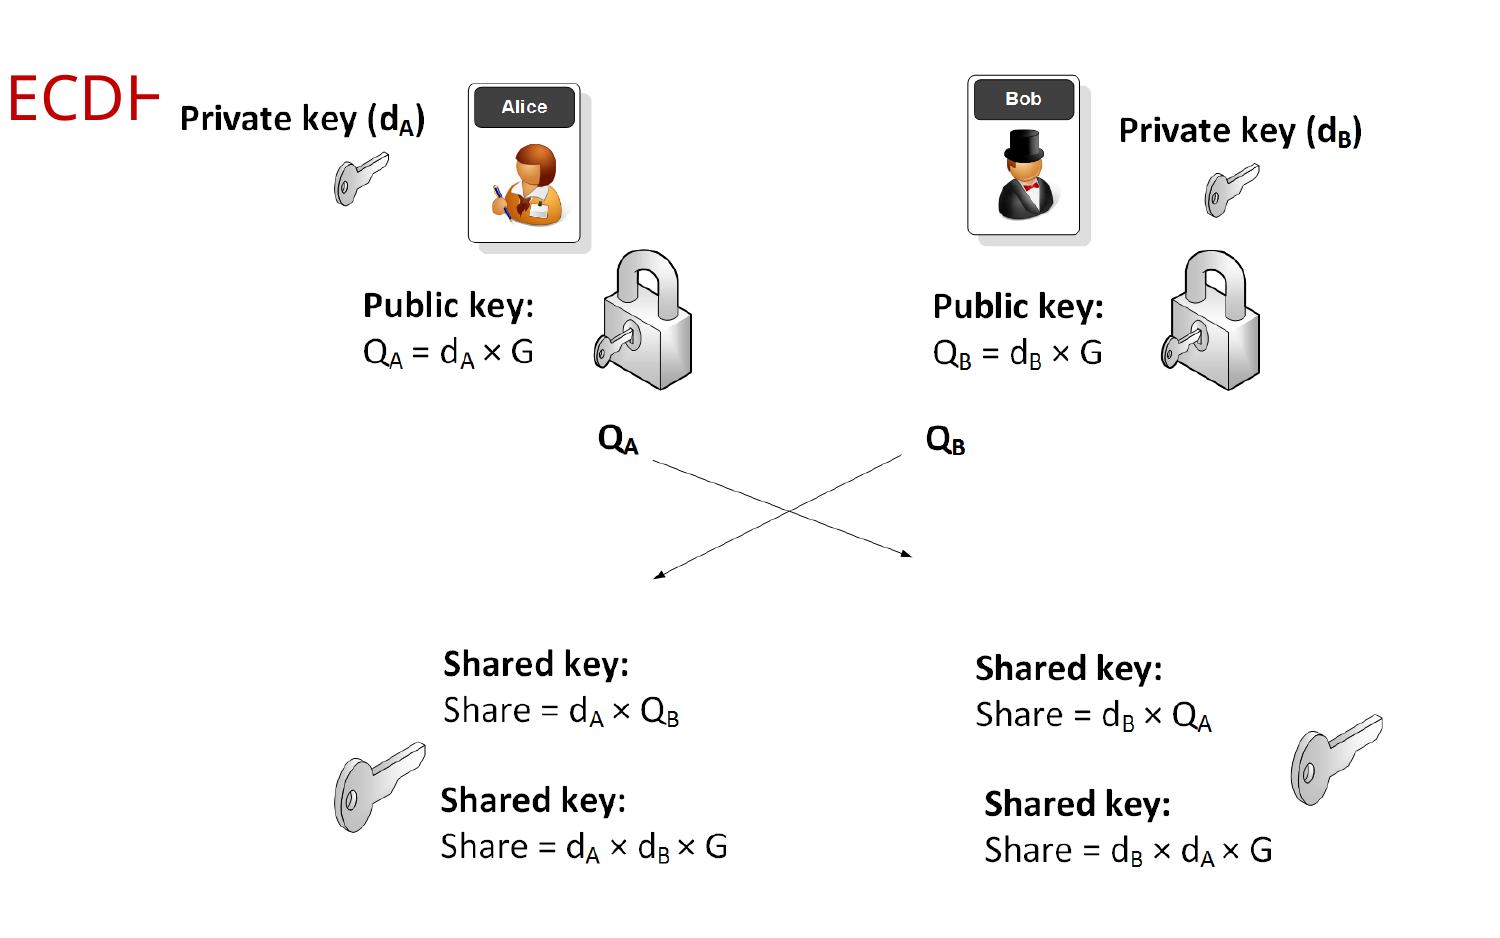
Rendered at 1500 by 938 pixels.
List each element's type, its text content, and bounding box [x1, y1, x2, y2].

picture [159, 74, 1384, 891]
title ECDH [0, 46, 1295, 154]
